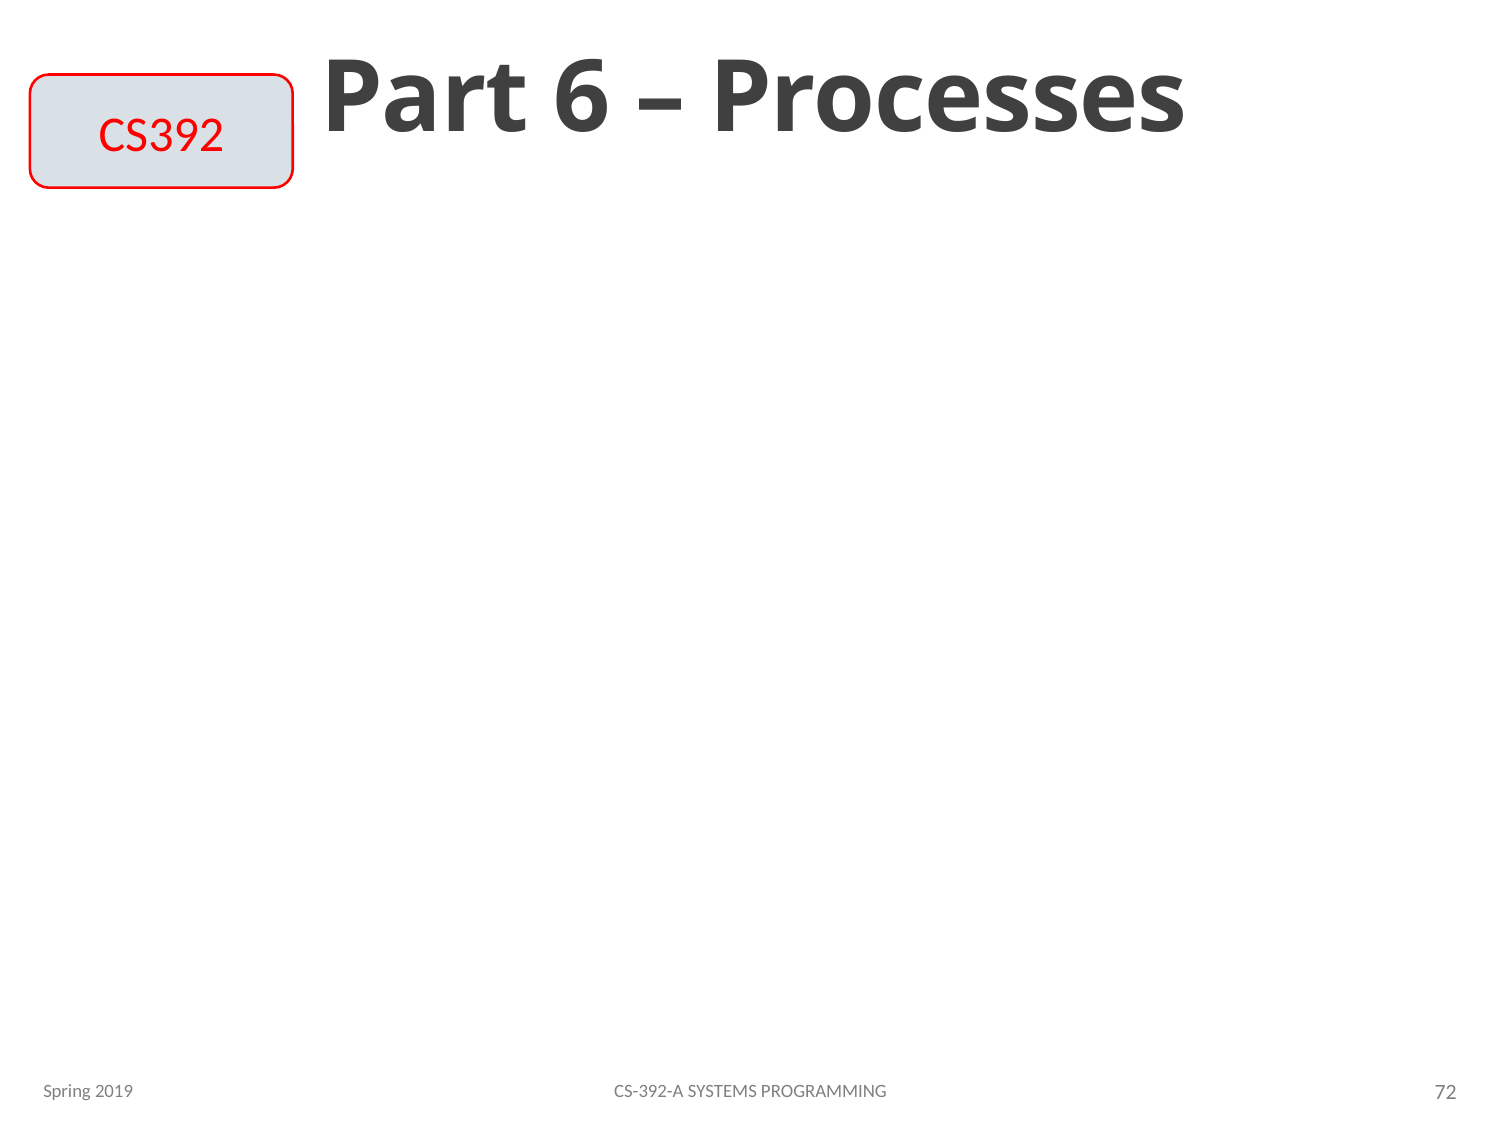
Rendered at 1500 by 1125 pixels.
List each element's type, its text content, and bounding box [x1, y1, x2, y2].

text_box CS392 [28, 73, 295, 189]
footer CS-392-A Systems Programming [453, 1059, 1047, 1120]
title Part 6 – Processes [135, 5, 1373, 160]
slide_number Spring 2019 [28, 1059, 333, 1120]
slide_number 72 [1310, 1060, 1472, 1121]
